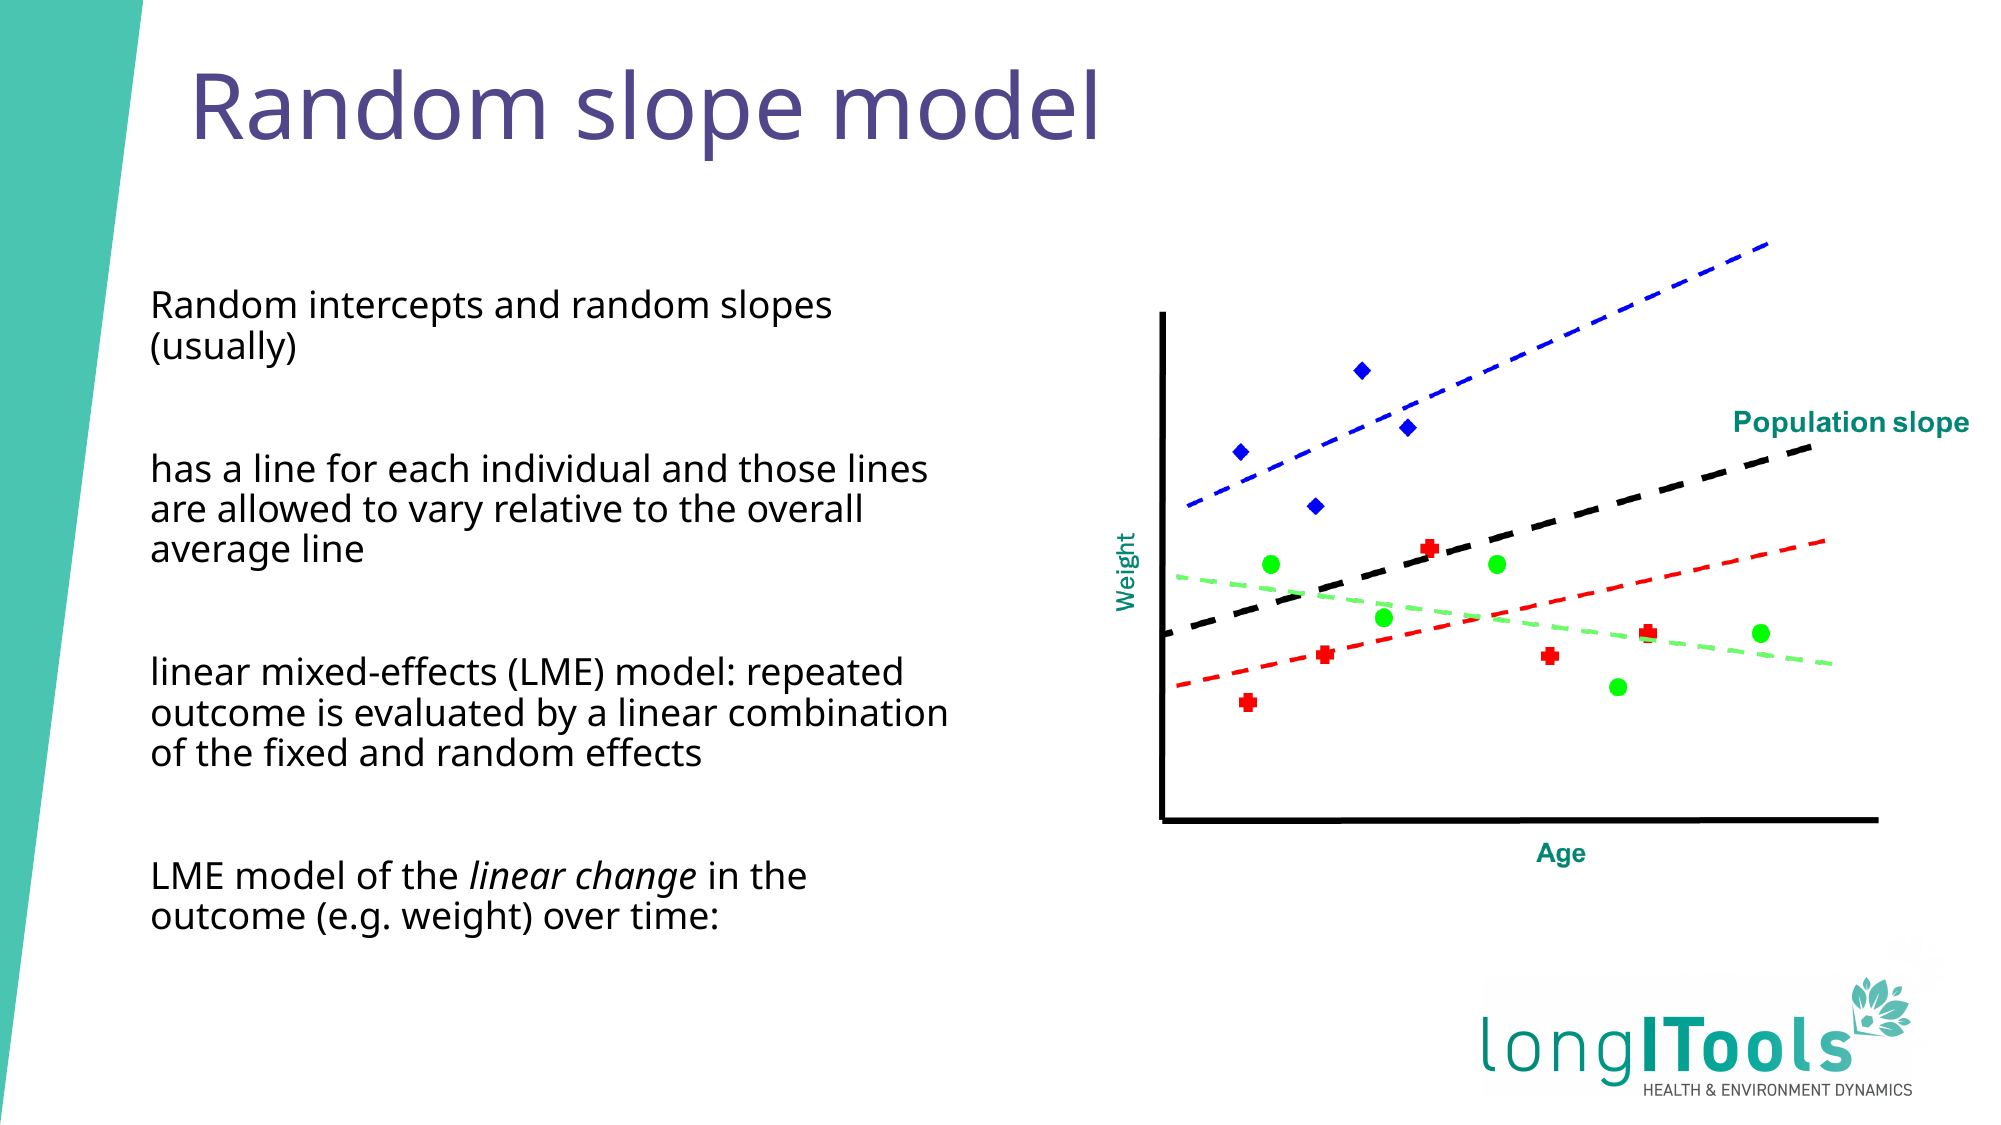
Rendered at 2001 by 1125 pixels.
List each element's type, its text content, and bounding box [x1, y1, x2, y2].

list Random intercepts and random slopes (usually) has a line for each individual and those lines are allowed to vary relative to the overall average line linear mixed-effects (LME) model: repeated outcome is evaluated by a linear combination of the fixed and random effects LME model of the linear change in the outcome (e.g. weight) over time: [135, 279, 986, 927]
title Random slope model [173, 52, 1899, 271]
picture [1098, 241, 1987, 884]
picture [1483, 933, 1947, 1096]
